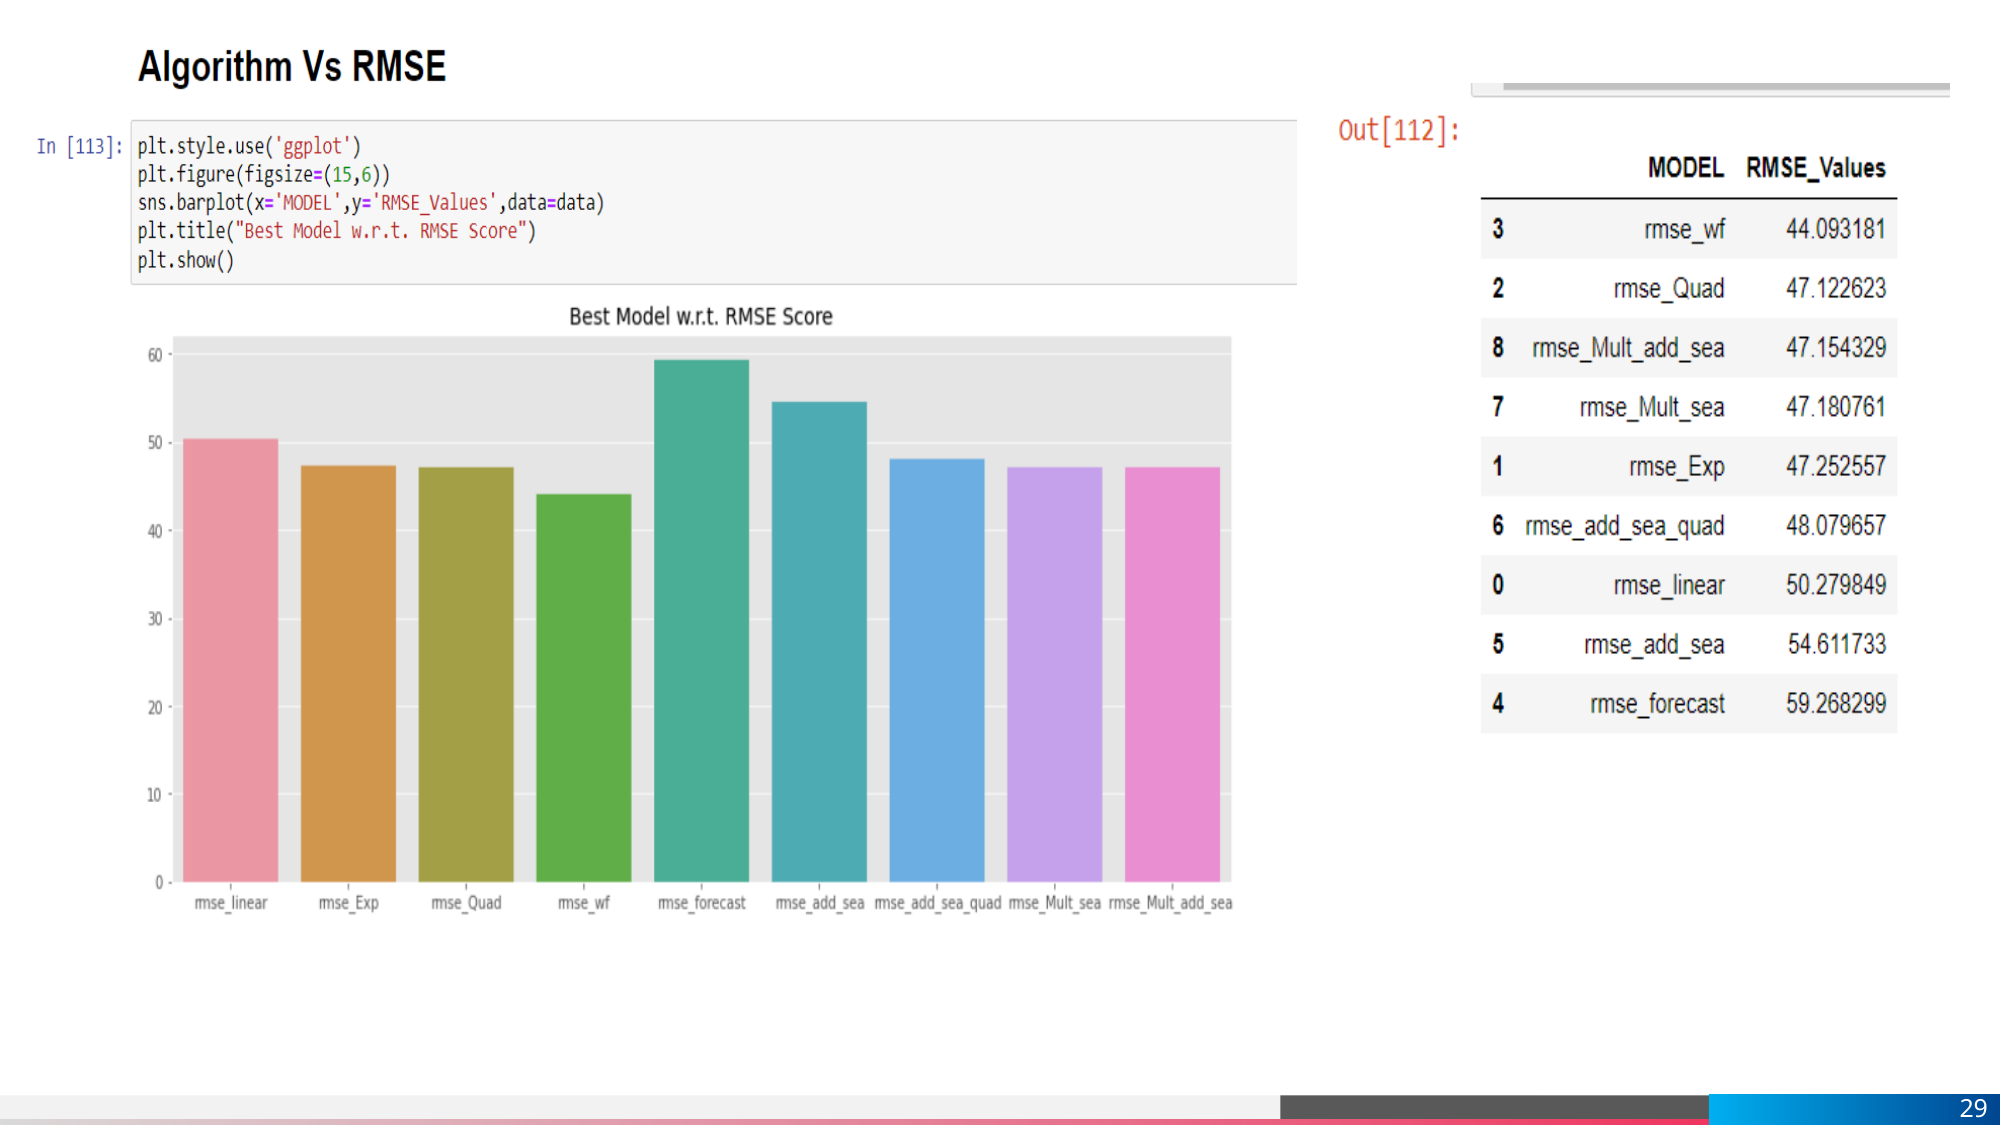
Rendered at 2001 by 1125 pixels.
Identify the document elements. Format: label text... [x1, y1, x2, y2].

text_box 29 [1708, 1094, 2000, 1125]
picture [0, 18, 1297, 947]
picture [1331, 83, 1950, 793]
